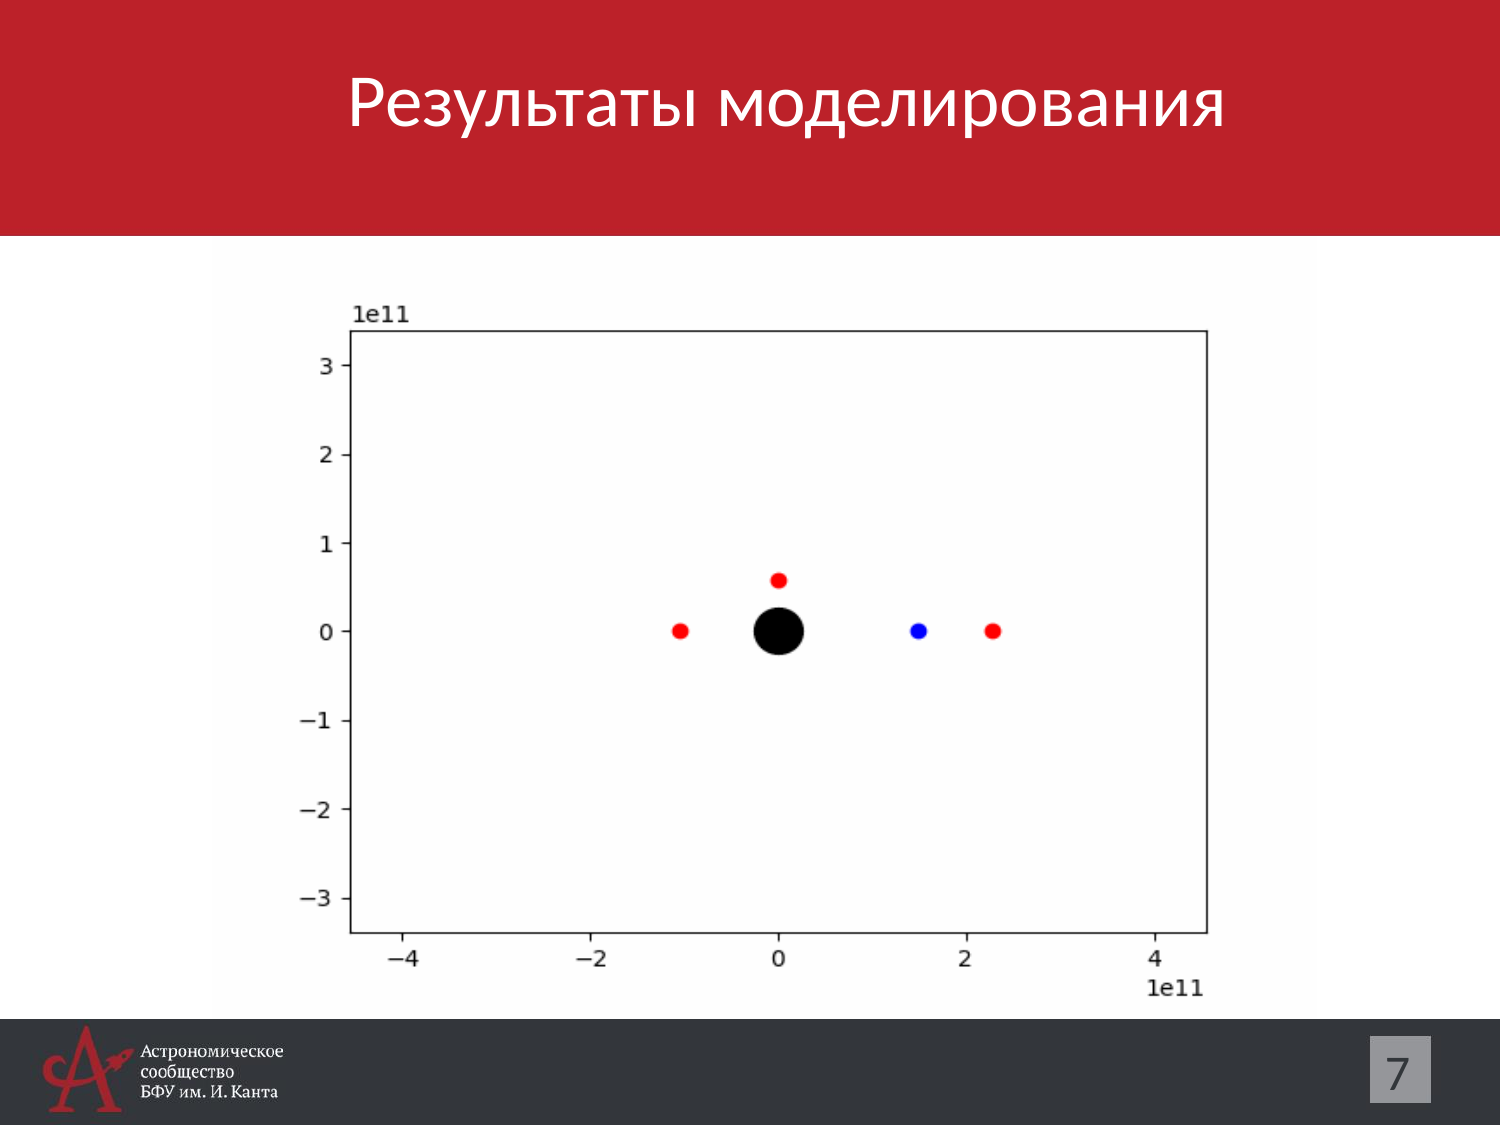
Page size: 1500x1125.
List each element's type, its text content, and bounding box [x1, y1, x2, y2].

title Результаты моделирования [75, 3, 1425, 191]
slide_number 7 [1364, 1035, 1425, 1106]
picture [0, 0, 1500, 1125]
